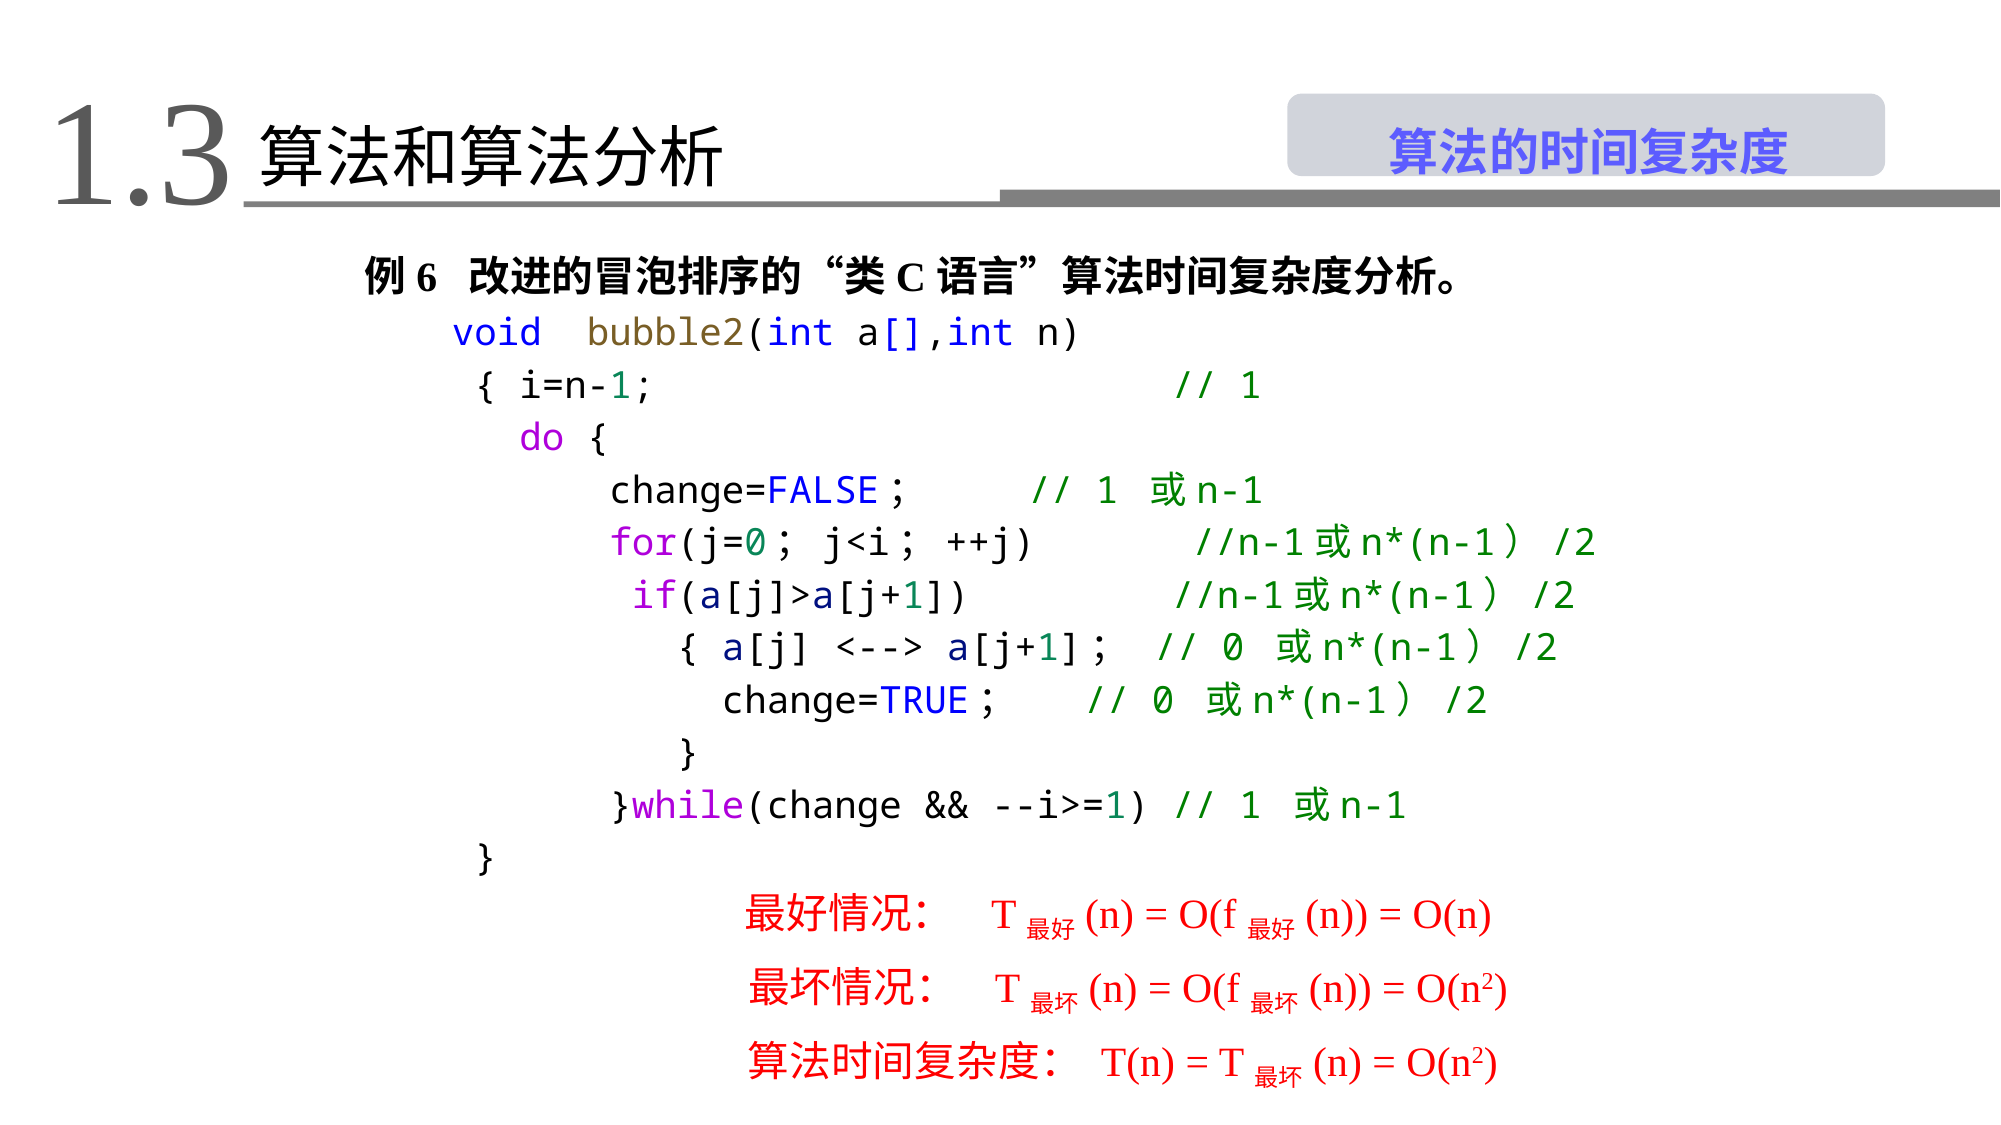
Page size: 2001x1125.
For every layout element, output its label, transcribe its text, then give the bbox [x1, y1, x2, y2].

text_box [1288, 94, 1885, 181]
text_box 例6 改进的冒泡排序的“类C语言”算法时间复杂度分析。 [349, 227, 1651, 307]
text_box 1.3 [5, 47, 274, 242]
text_box 最好情况： T最好(n) = O(f最好(n)) = O(n) 最坏情况： T最坏(n) = O(f最坏(n)) = O(n2) 算法时间复杂度： T(n) = T最坏(n) = O(n2) [657, 862, 1580, 1099]
text_box 算法和算法分析 [243, 107, 902, 189]
text_box void bubble2(int a[],int n) { i=n-1; // 1 do { change=FALSE； // 1 或n-1 for(j=0；j<i；++j) //n-1或n*(n-1）/2 if(a[j]>a[j+1]) //n-1或n*(n-1）/2 { a[j] <--> a[j+1]； // 0 或n*(n-1）/2 change=TRUE； // 0 或n*(n-1）/2 } }while(change && --i>=1) // 1 或n-1 } [437, 300, 1820, 886]
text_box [243, 189, 2000, 208]
